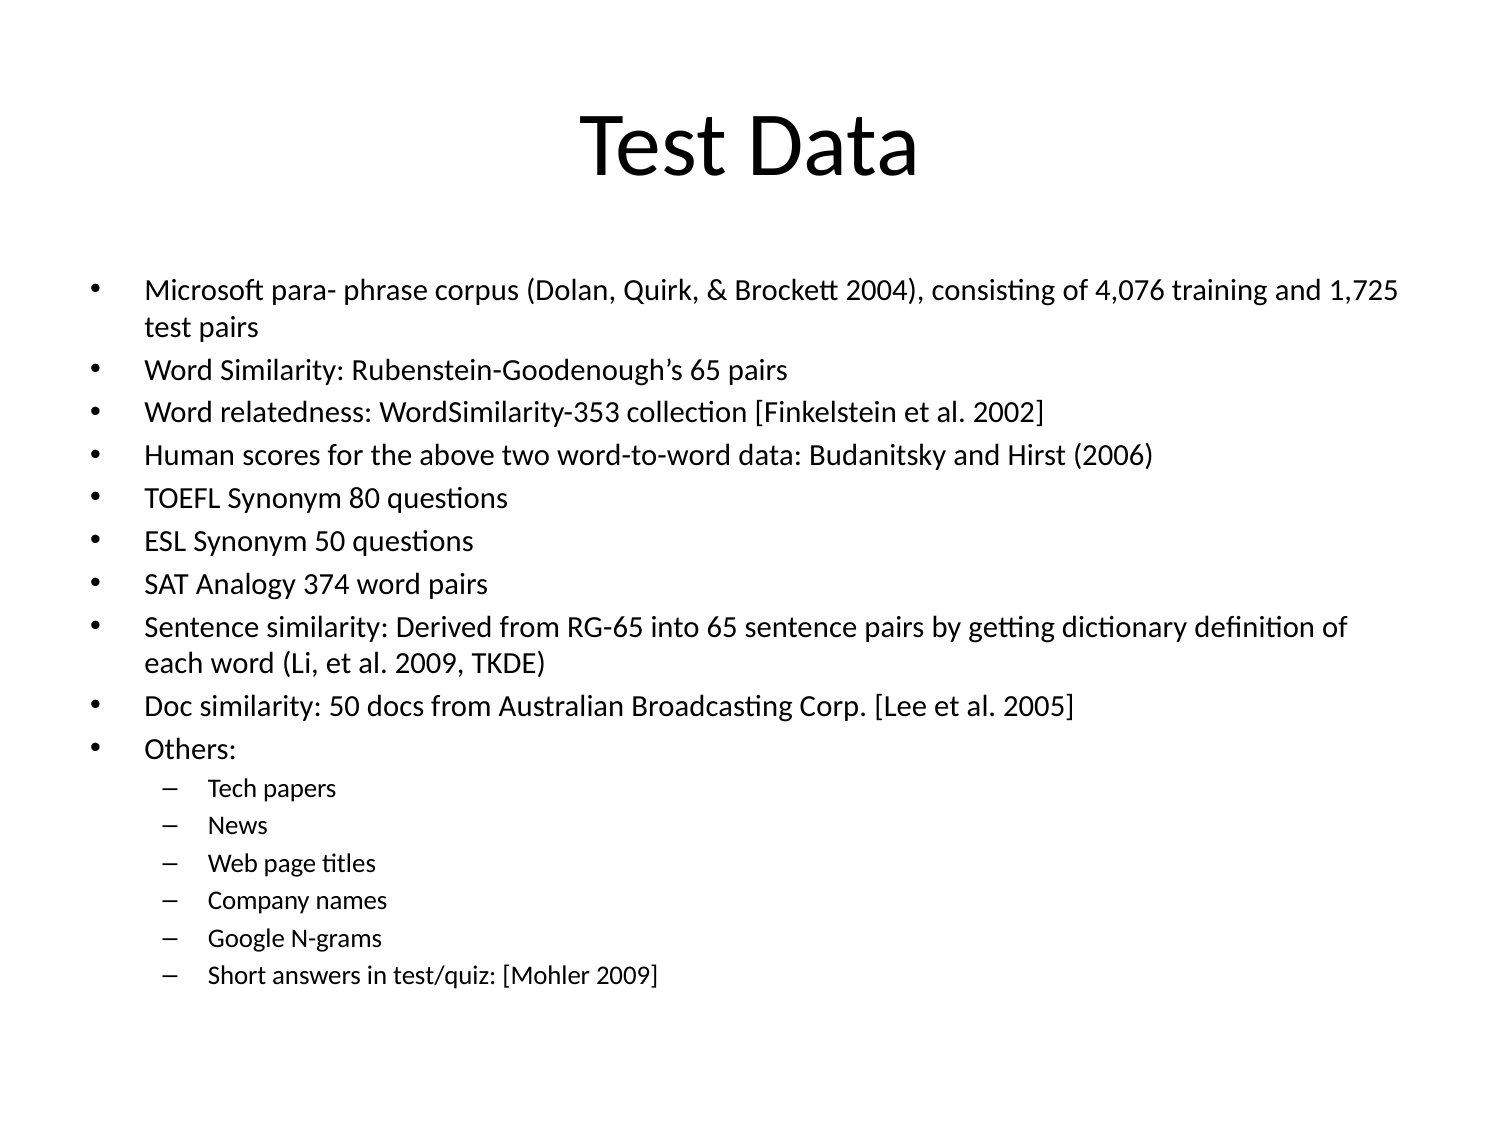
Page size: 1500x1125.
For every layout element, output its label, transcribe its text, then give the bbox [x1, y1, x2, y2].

title Test Data [75, 45, 1425, 233]
list Microsoft para- phrase corpus (Dolan, Quirk, & Brockett 2004), consisting of 4,076 training and 1,725 test pairs Word Similarity: Rubenstein-Goodenough’s 65 pairs Word relatedness: WordSimilarity-353 collection [Finkelstein et al. 2002] Human scores for the above two word-to-word data: Budanitsky and Hirst (2006) TOEFL Synonym 80 questions ESL Synonym 50 questions SAT Analogy 374 word pairs Sentence similarity: Derived from RG-65 into 65 sentence pairs by getting dictionary definition of each word (Li, et al. 2009, TKDE) Doc similarity: 50 docs from Australian Broadcasting Corp. [Lee et al. 2005] Others: Tech papers News Web page titles Company names Google N-grams Short answers in test/quiz: [Mohler 2009] [75, 262, 1425, 1005]
